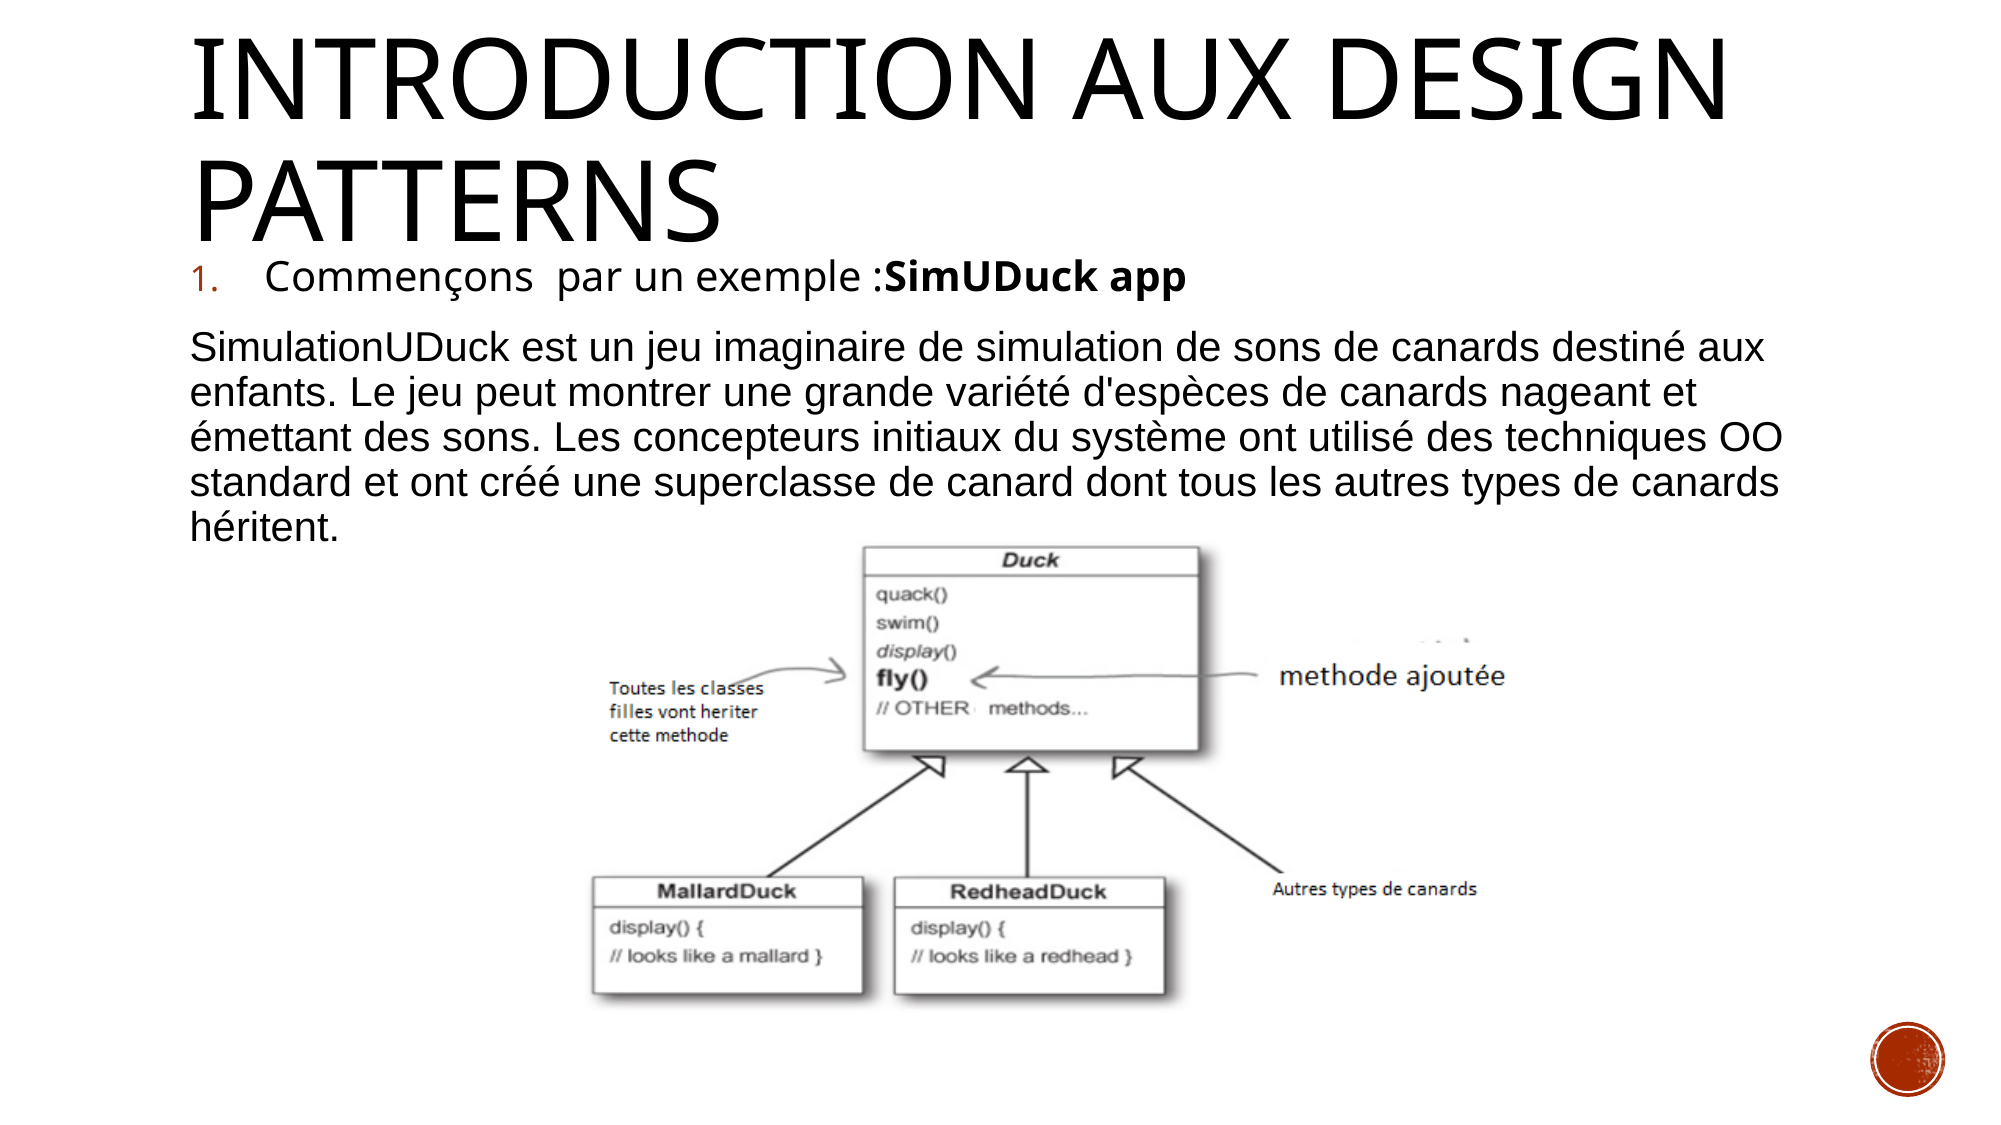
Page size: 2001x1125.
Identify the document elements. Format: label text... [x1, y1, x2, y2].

text_box Commençons par un exemple :SimUDuck app SimulationUDuck est un jeu imaginaire de simulation de sons de canards destiné aux enfants. Le jeu peut montrer une grande variété d'espèces de canards nageant et émettant des sons. Les concepteurs initiaux du système ont utilisé des techniques OO standard et ont créé une superclasse de canard dont tous les autres types de canards héritent. [174, 248, 1825, 1013]
title Introduction aux Design Patterns [175, 79, 1826, 344]
picture [577, 538, 1520, 1013]
